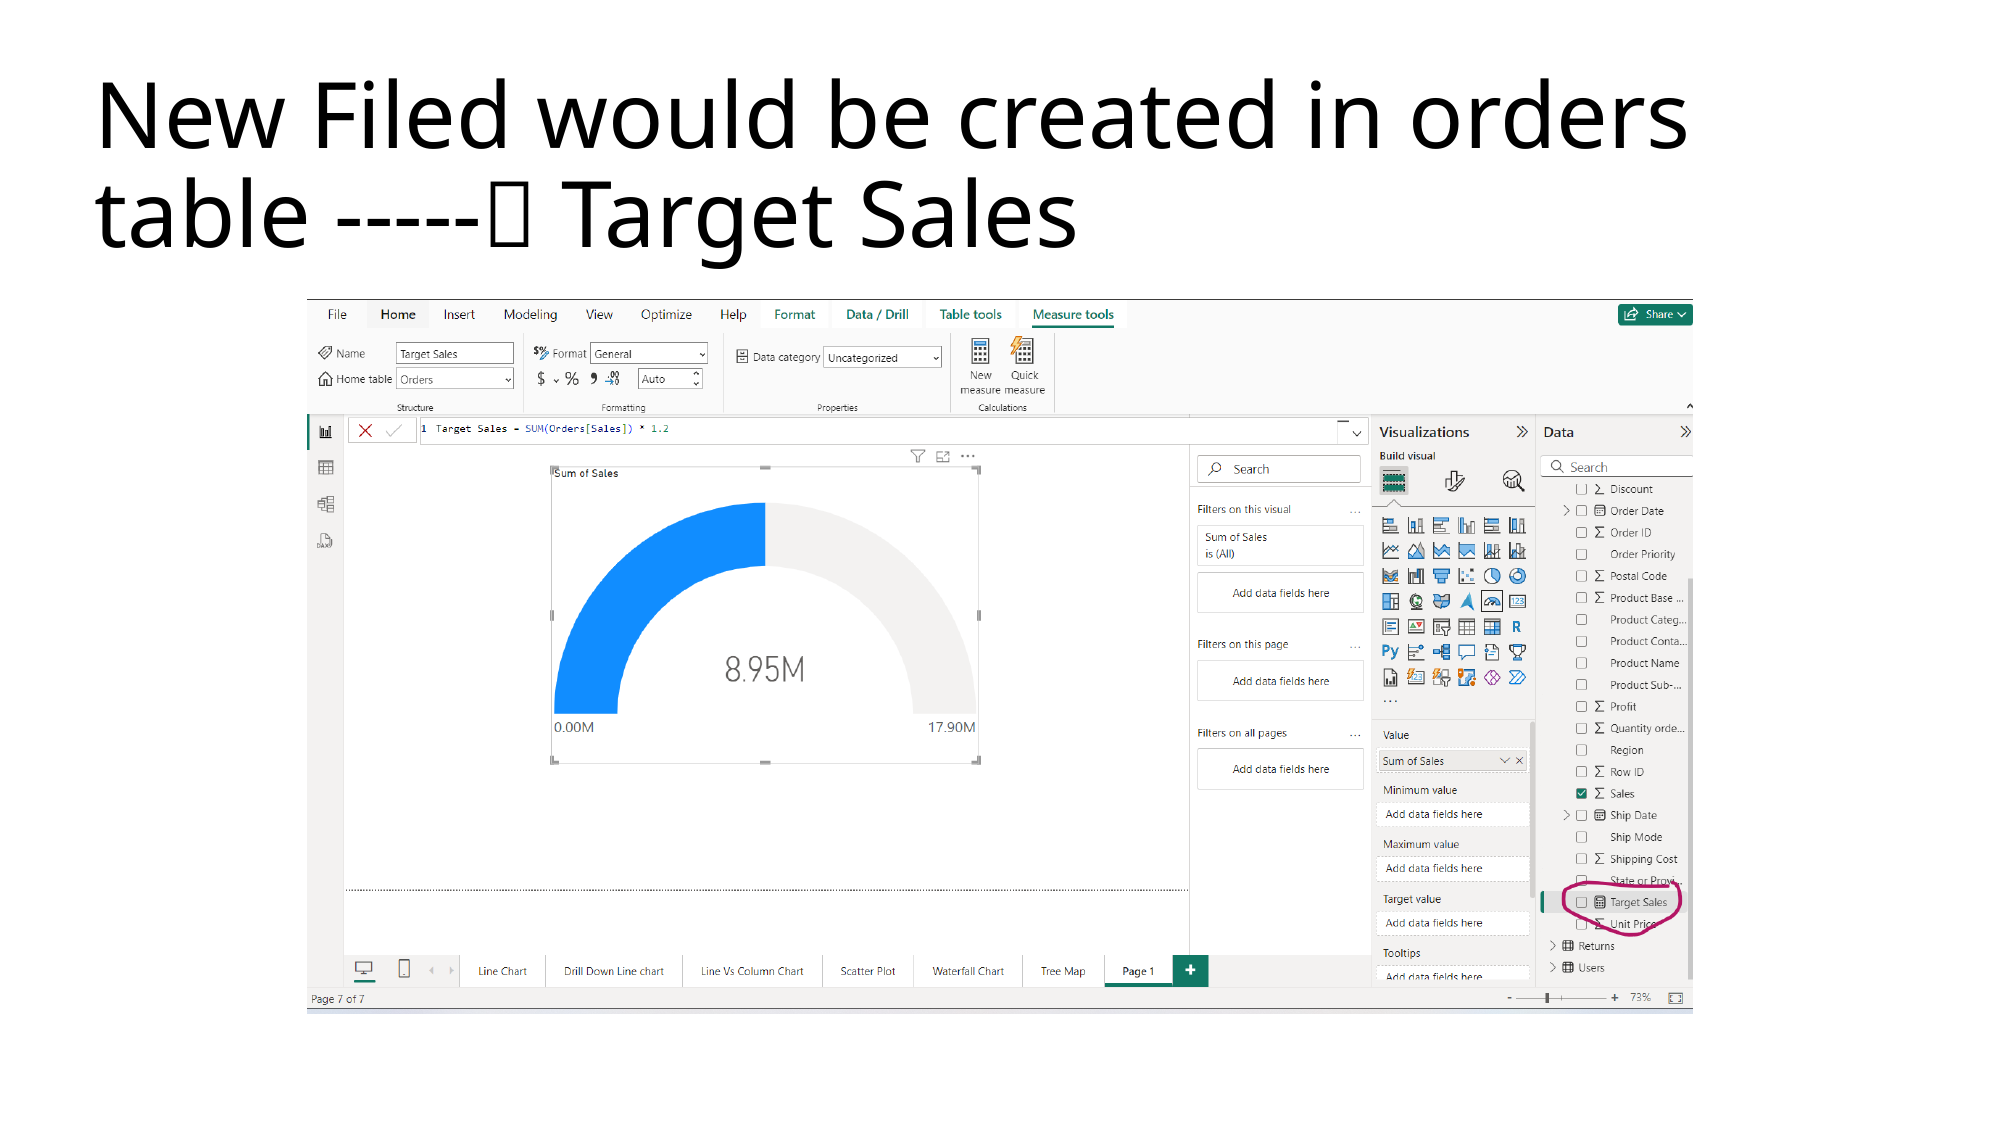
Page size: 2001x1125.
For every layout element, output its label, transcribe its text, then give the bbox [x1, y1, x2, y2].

title New Filed would be created in orders table ----- Target Sales [79, 59, 1863, 278]
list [307, 299, 1693, 1014]
